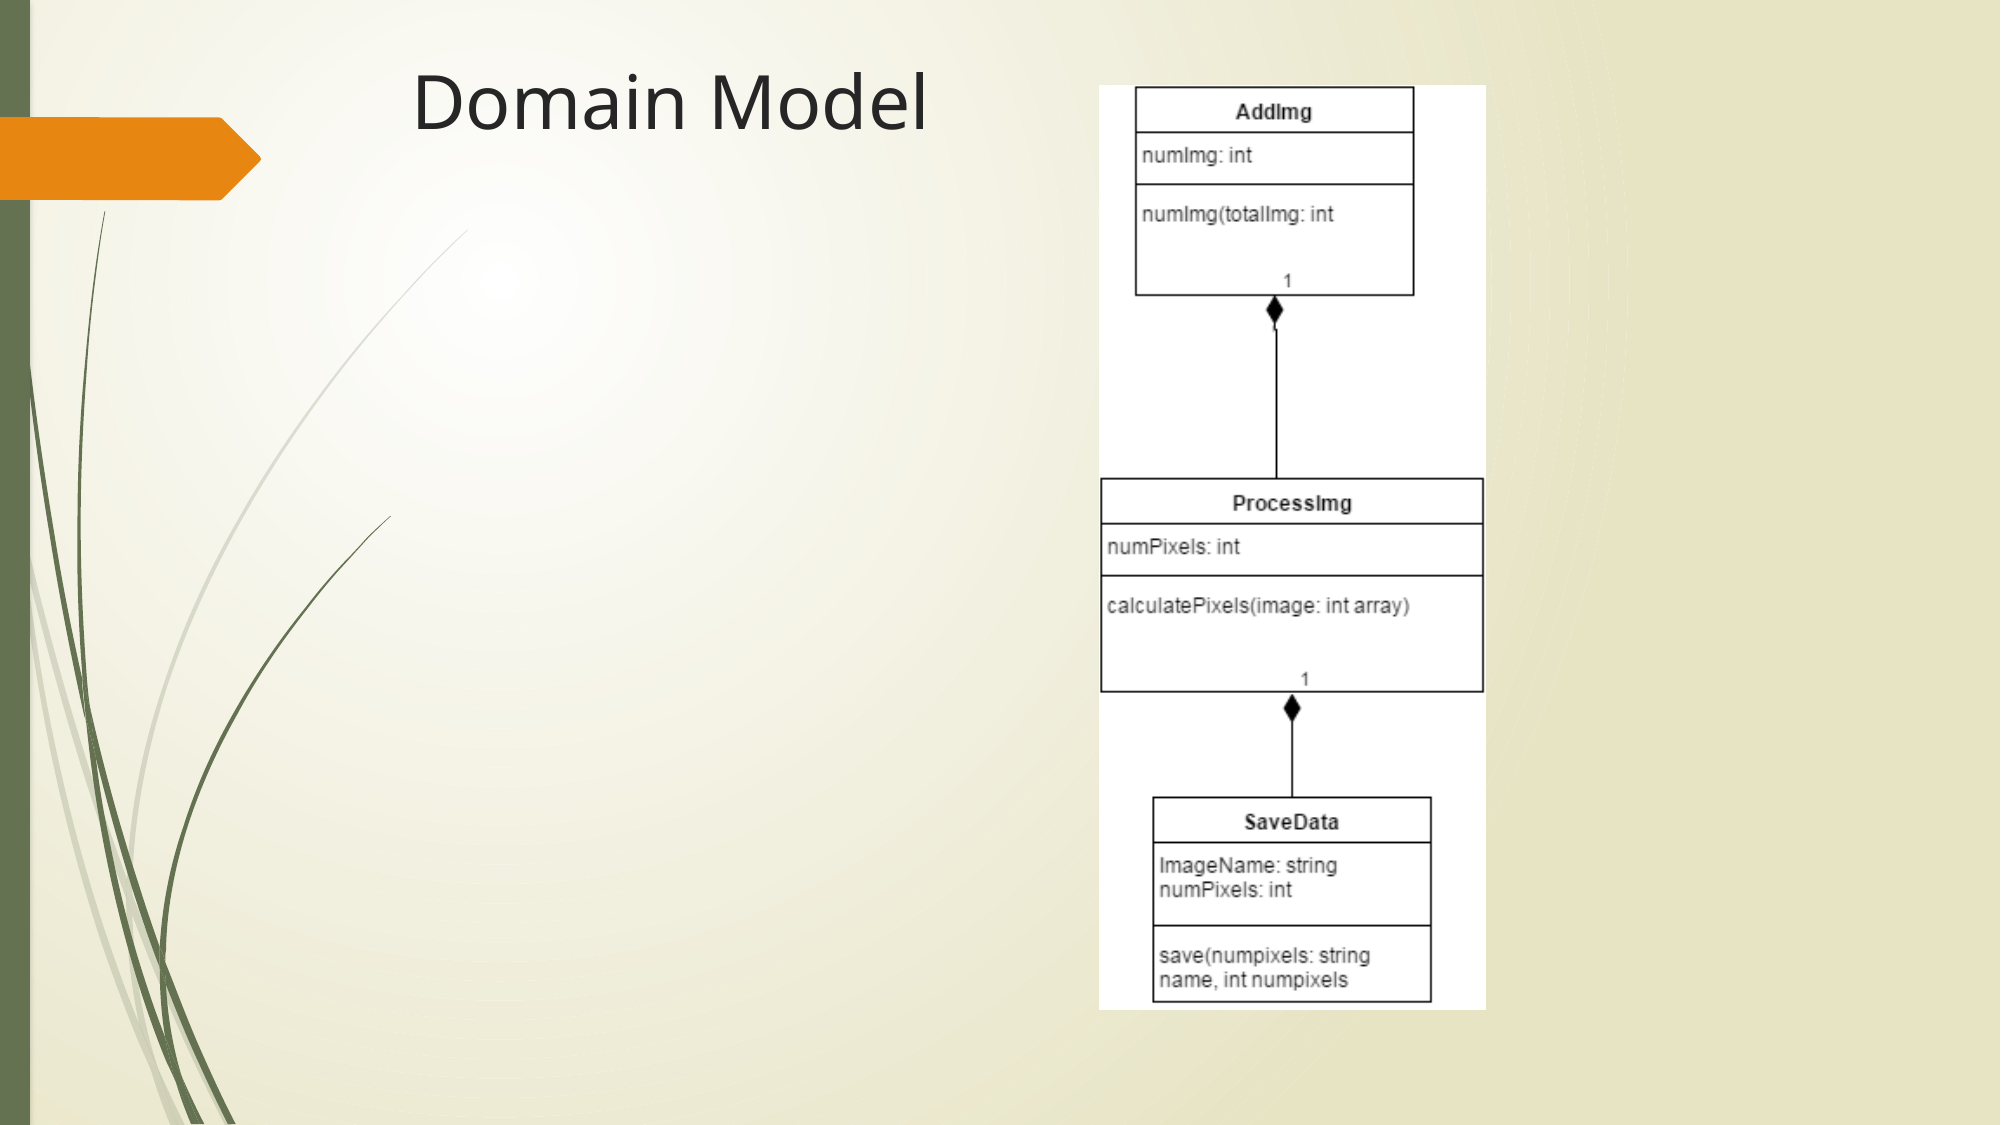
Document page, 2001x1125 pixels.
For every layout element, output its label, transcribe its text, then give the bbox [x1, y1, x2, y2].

title Domain Model [396, 46, 1859, 257]
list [1099, 84, 1486, 1010]
